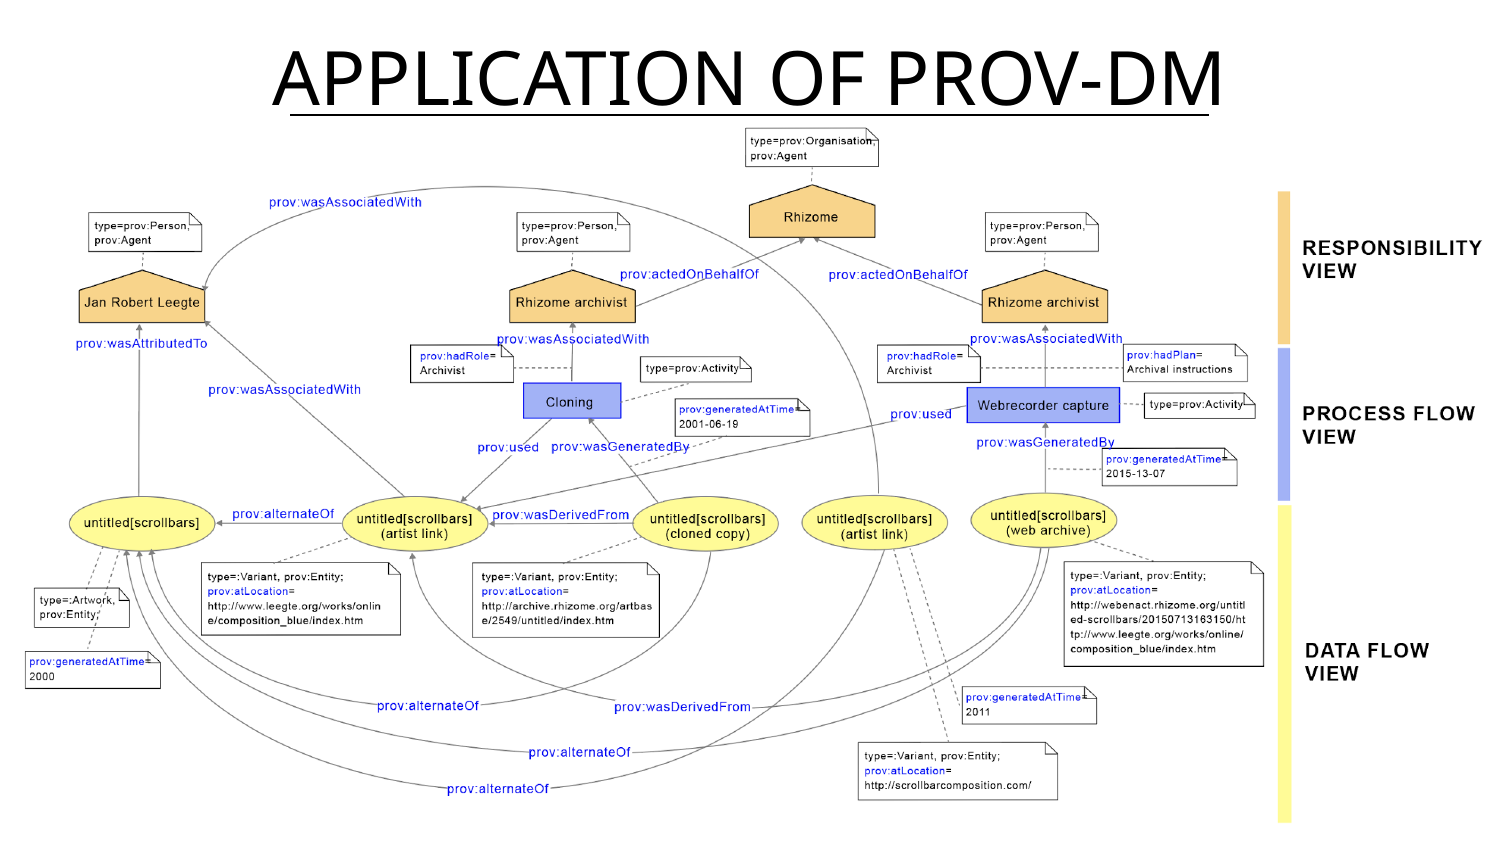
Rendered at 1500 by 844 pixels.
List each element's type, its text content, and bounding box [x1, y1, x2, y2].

text_box APPLICATION OF PROV-DM [81, 15, 1419, 101]
picture [13, 102, 1500, 844]
